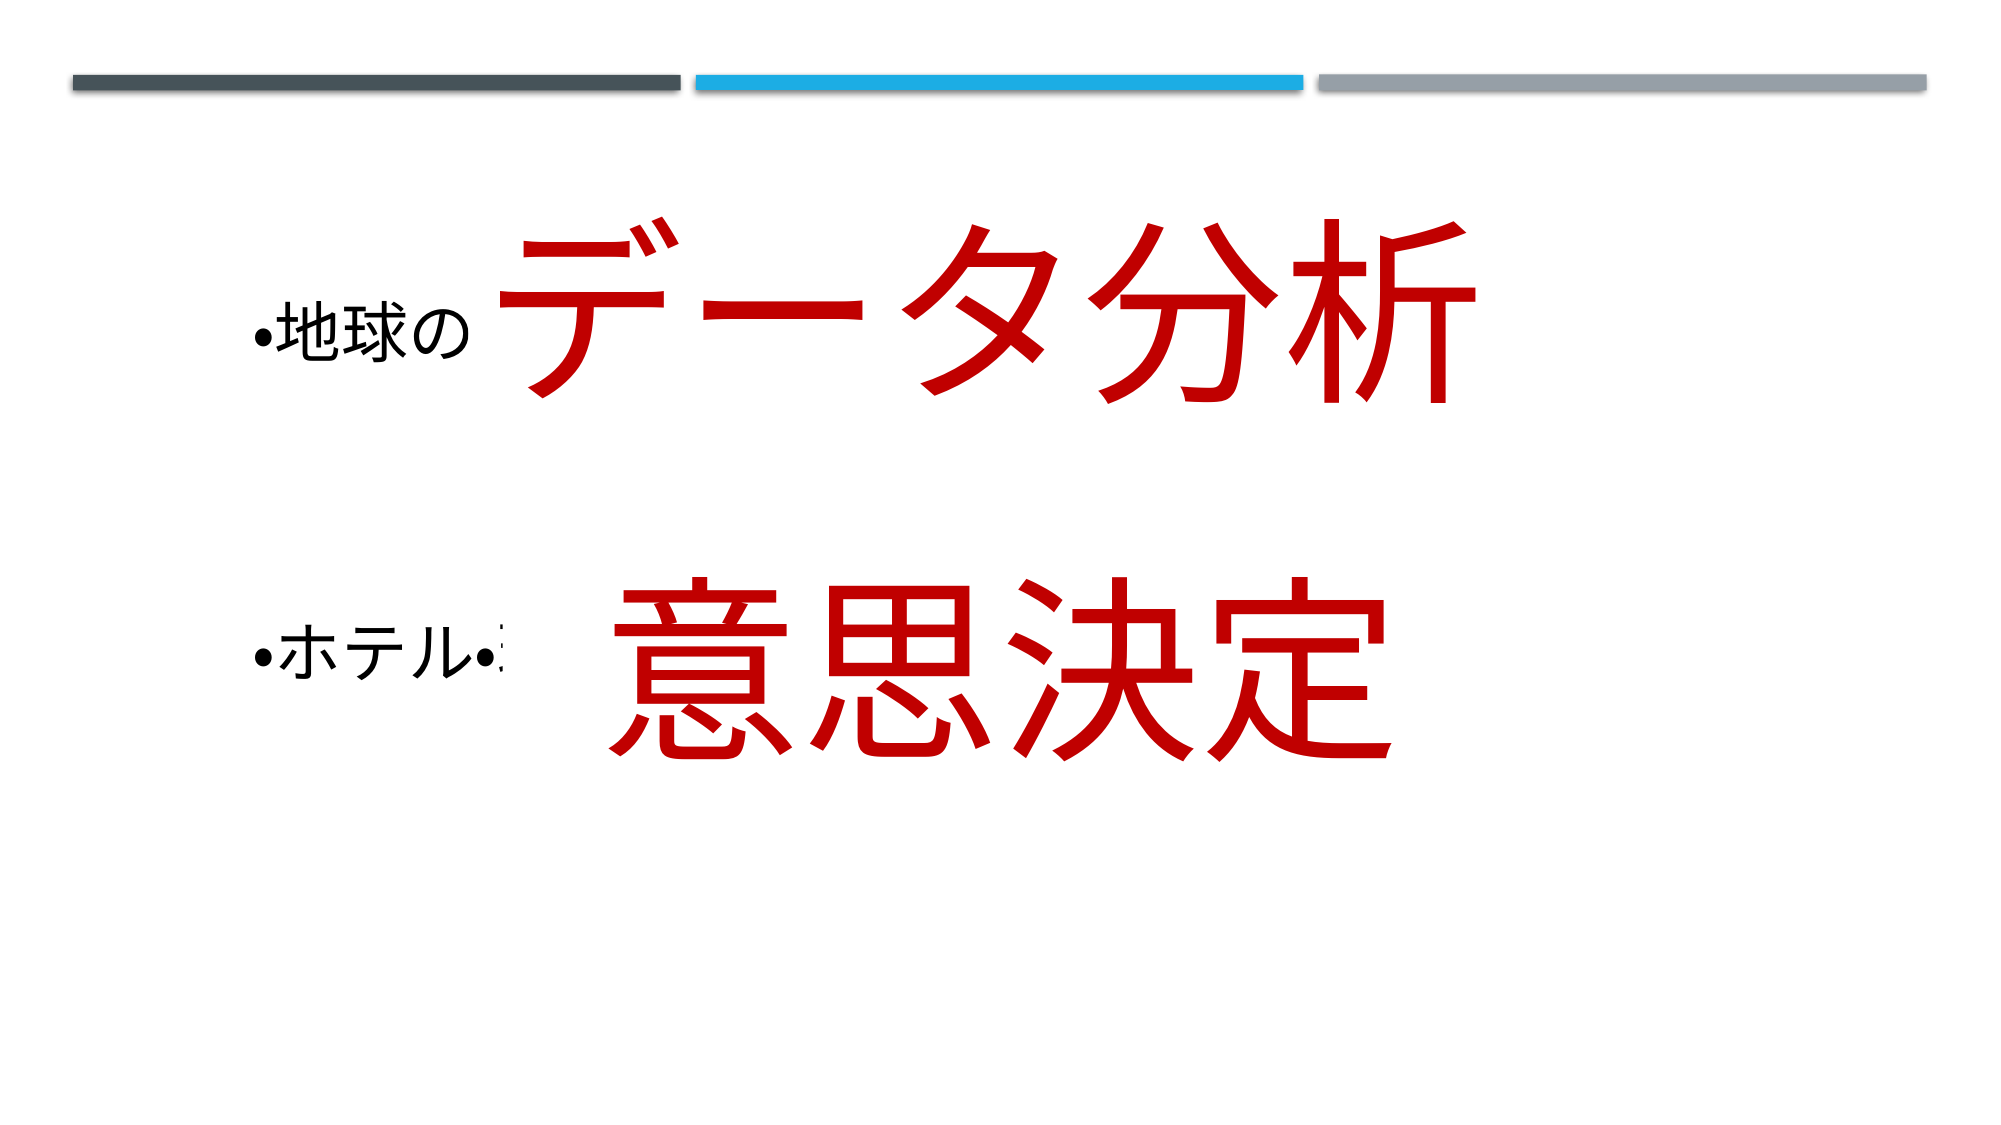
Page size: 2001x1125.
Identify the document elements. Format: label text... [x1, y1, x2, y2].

text_box データ分析 [468, 179, 1532, 435]
text_box 意思決定 [502, 537, 1498, 793]
text_box ・地球の歩き方などで情報収集・理解 ・ホテル・現地での行動を決定 [237, 203, 1744, 699]
